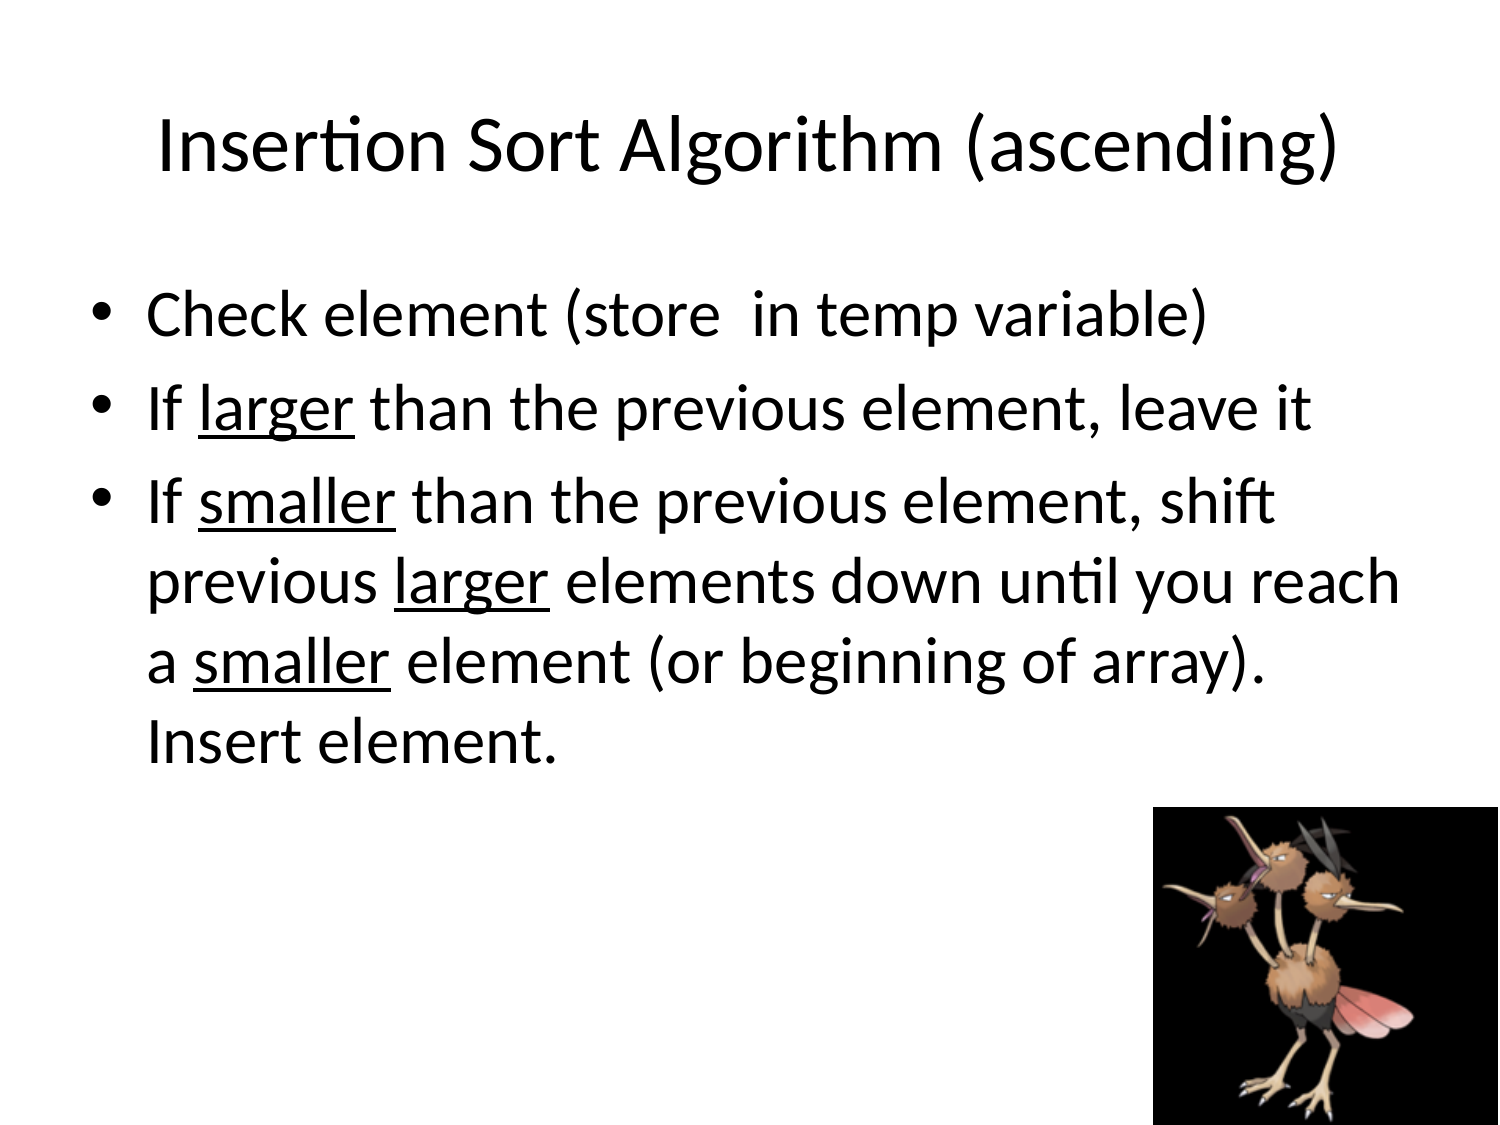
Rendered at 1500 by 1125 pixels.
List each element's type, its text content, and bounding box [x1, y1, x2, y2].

picture [1153, 807, 1498, 1125]
title Insertion Sort Algorithm (ascending) [75, 45, 1425, 233]
list Check element (store in temp variable) If larger than the previous element, leave it If smaller than the previous element, shift previous larger elements down until you reach a smaller element (or beginning of array). Insert element. [75, 262, 1425, 1005]
